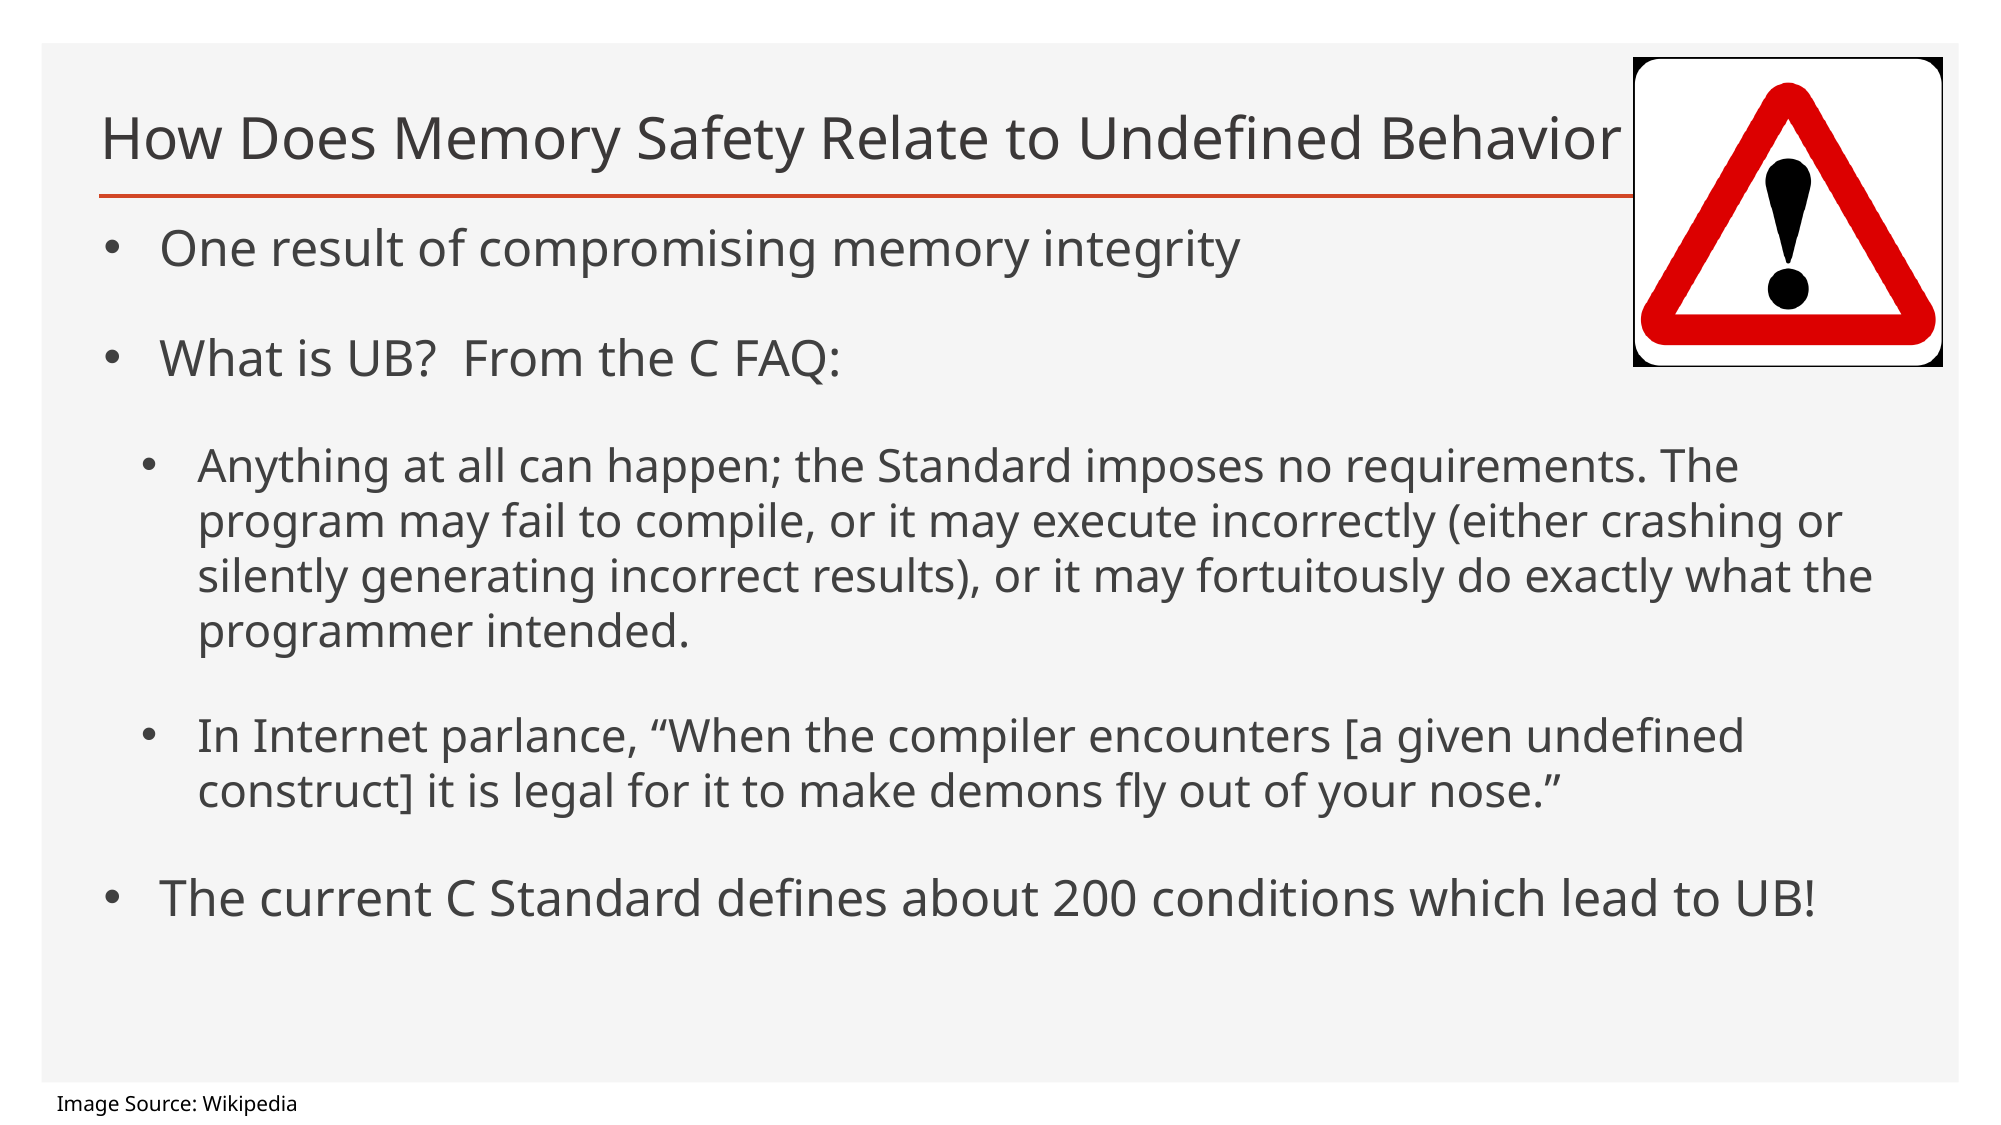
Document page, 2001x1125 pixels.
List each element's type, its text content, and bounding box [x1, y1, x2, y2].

title How Does Memory Safety Relate to Undefined Behavior (UB)? [85, 73, 1633, 179]
picture [1633, 57, 1943, 367]
text_box Image Source: Wikipedia [42, 1083, 1957, 1124]
list One result of compromising memory integrity What is UB? From the C FAQ: Anything at all can happen; the Standard imposes no requirements. The program may fail to compile, or it may execute incorrectly (either crashing or silently generating incorrect results), or it may fortuitously do exactly what the programmer intended. In Internet parlance, “When the compiler encounters [a given undefined construct] it is legal for it to make demons fly out of your nose.” The current C Standard defines about 200 conditions which lead to UB! [88, 208, 1934, 1079]
